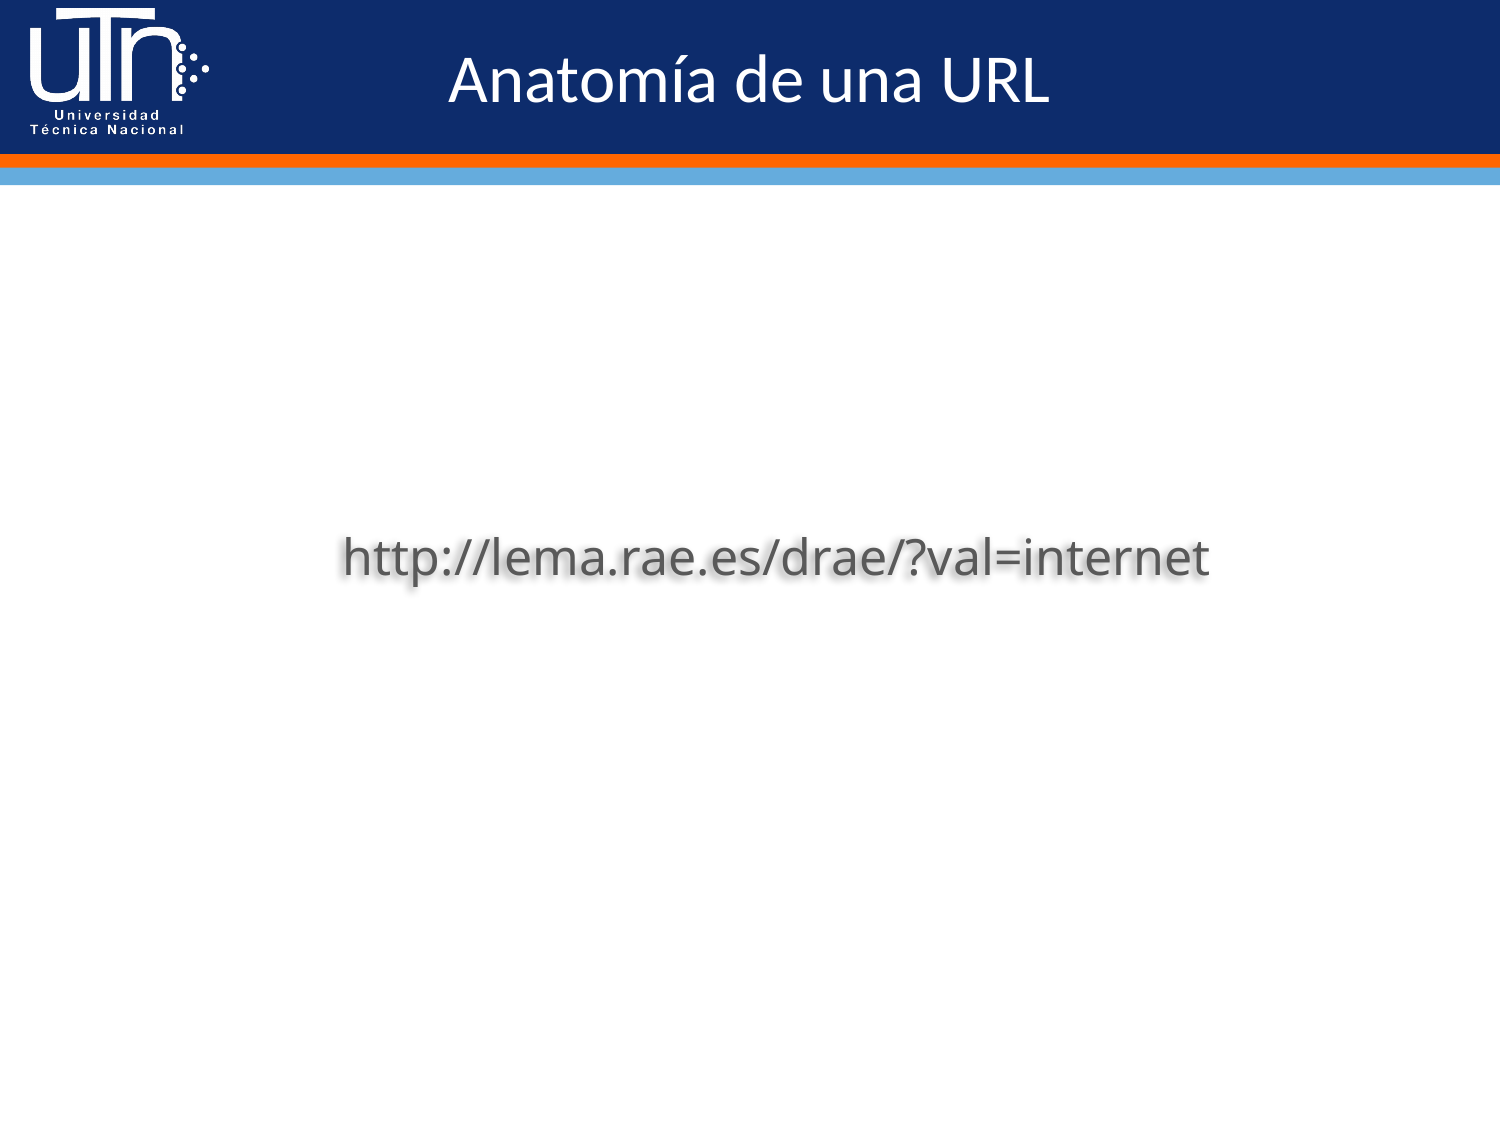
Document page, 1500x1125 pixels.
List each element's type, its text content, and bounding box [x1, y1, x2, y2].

text_box http://lema.rae.es/drae/?val=internet [328, 517, 1226, 593]
title Anatomía de una URL [0, 0, 1500, 154]
